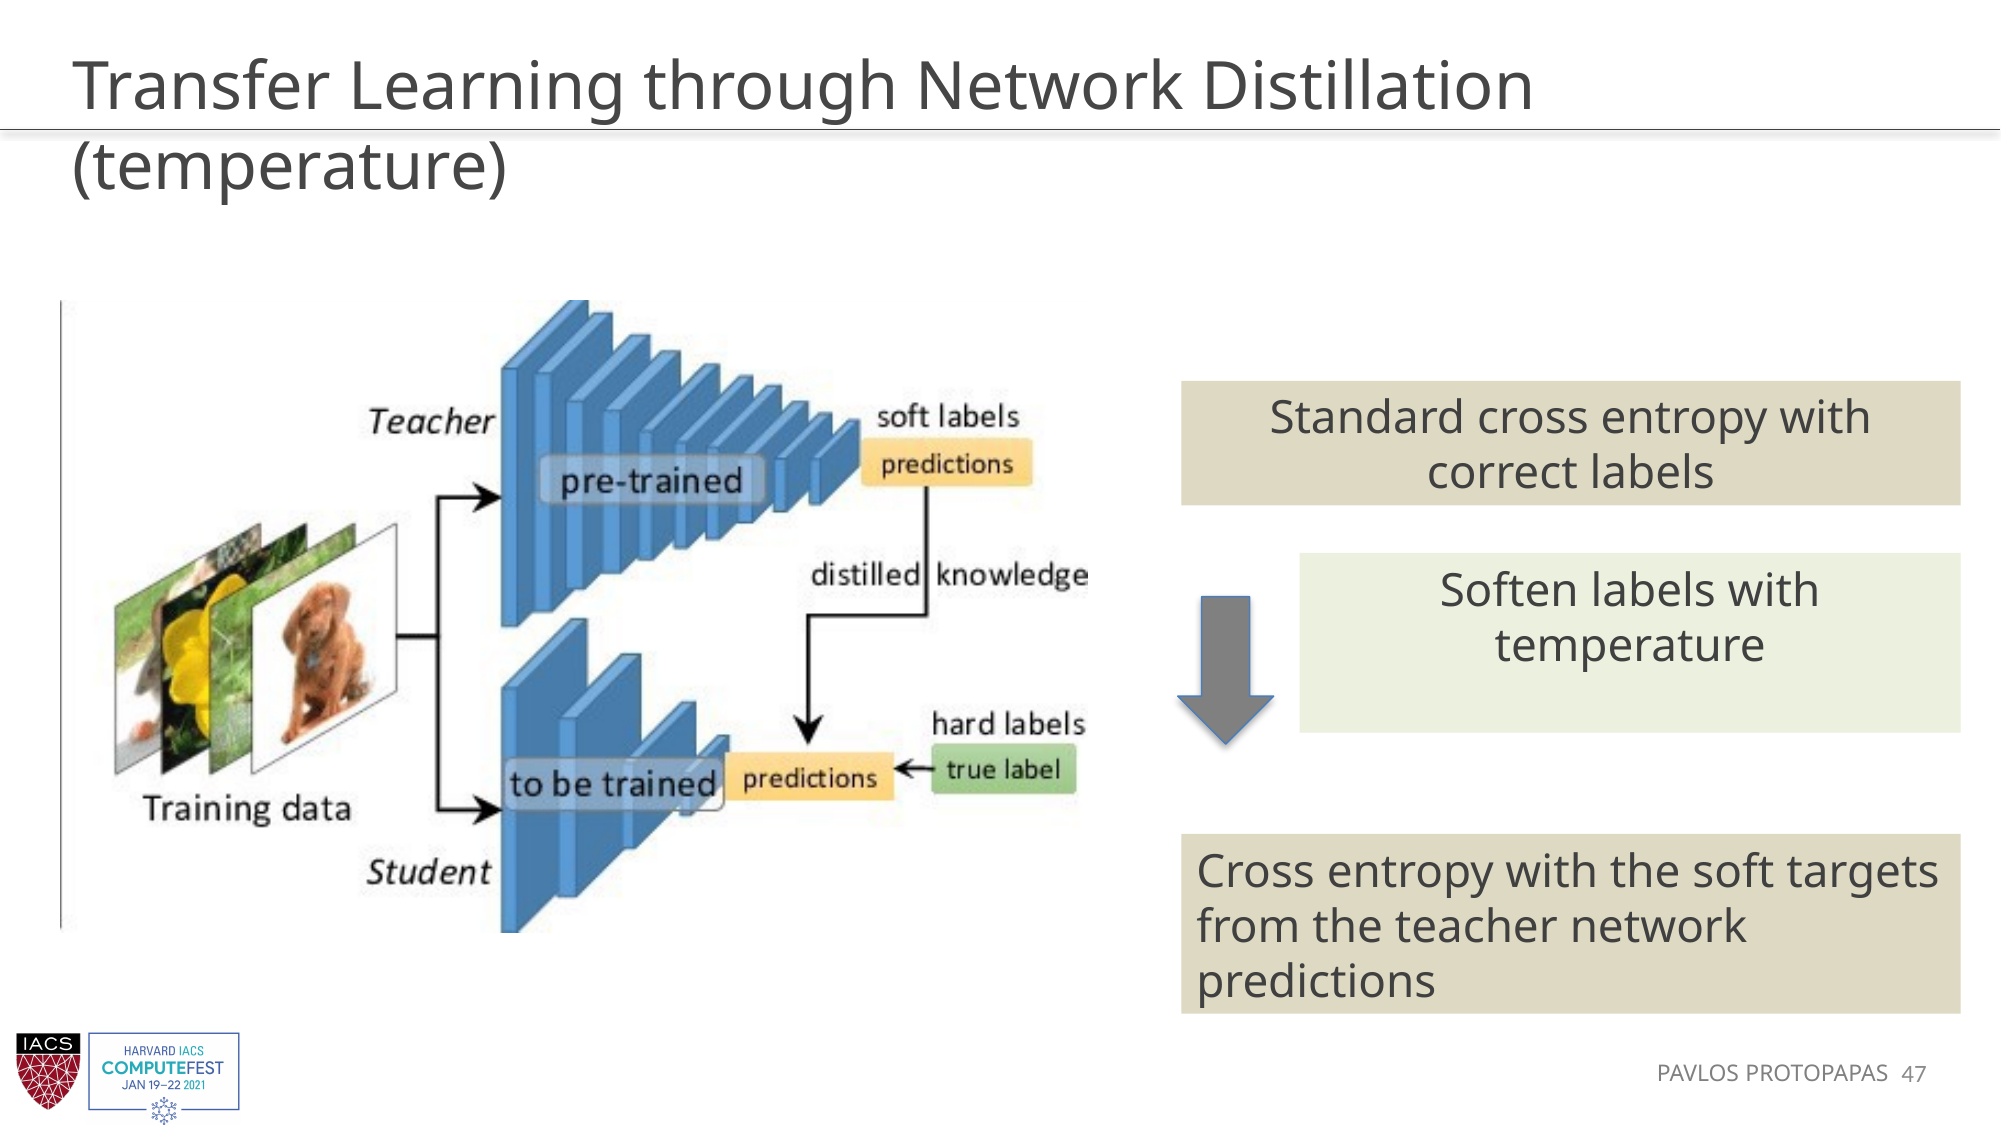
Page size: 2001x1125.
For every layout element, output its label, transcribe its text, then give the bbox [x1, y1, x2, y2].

text_box Standard cross entropy with correct labels [1181, 380, 1961, 506]
slide_number 47 [1475, 1042, 1942, 1103]
text_box Cross entropy with the soft targets from the teacher network predictions [1181, 833, 1961, 1014]
picture [86, 1030, 241, 1125]
title Transfer Learning through Network Distillation (temperature) [57, 35, 2000, 162]
picture [14, 1033, 82, 1110]
text_box [1177, 595, 1275, 745]
picture [60, 300, 1088, 934]
